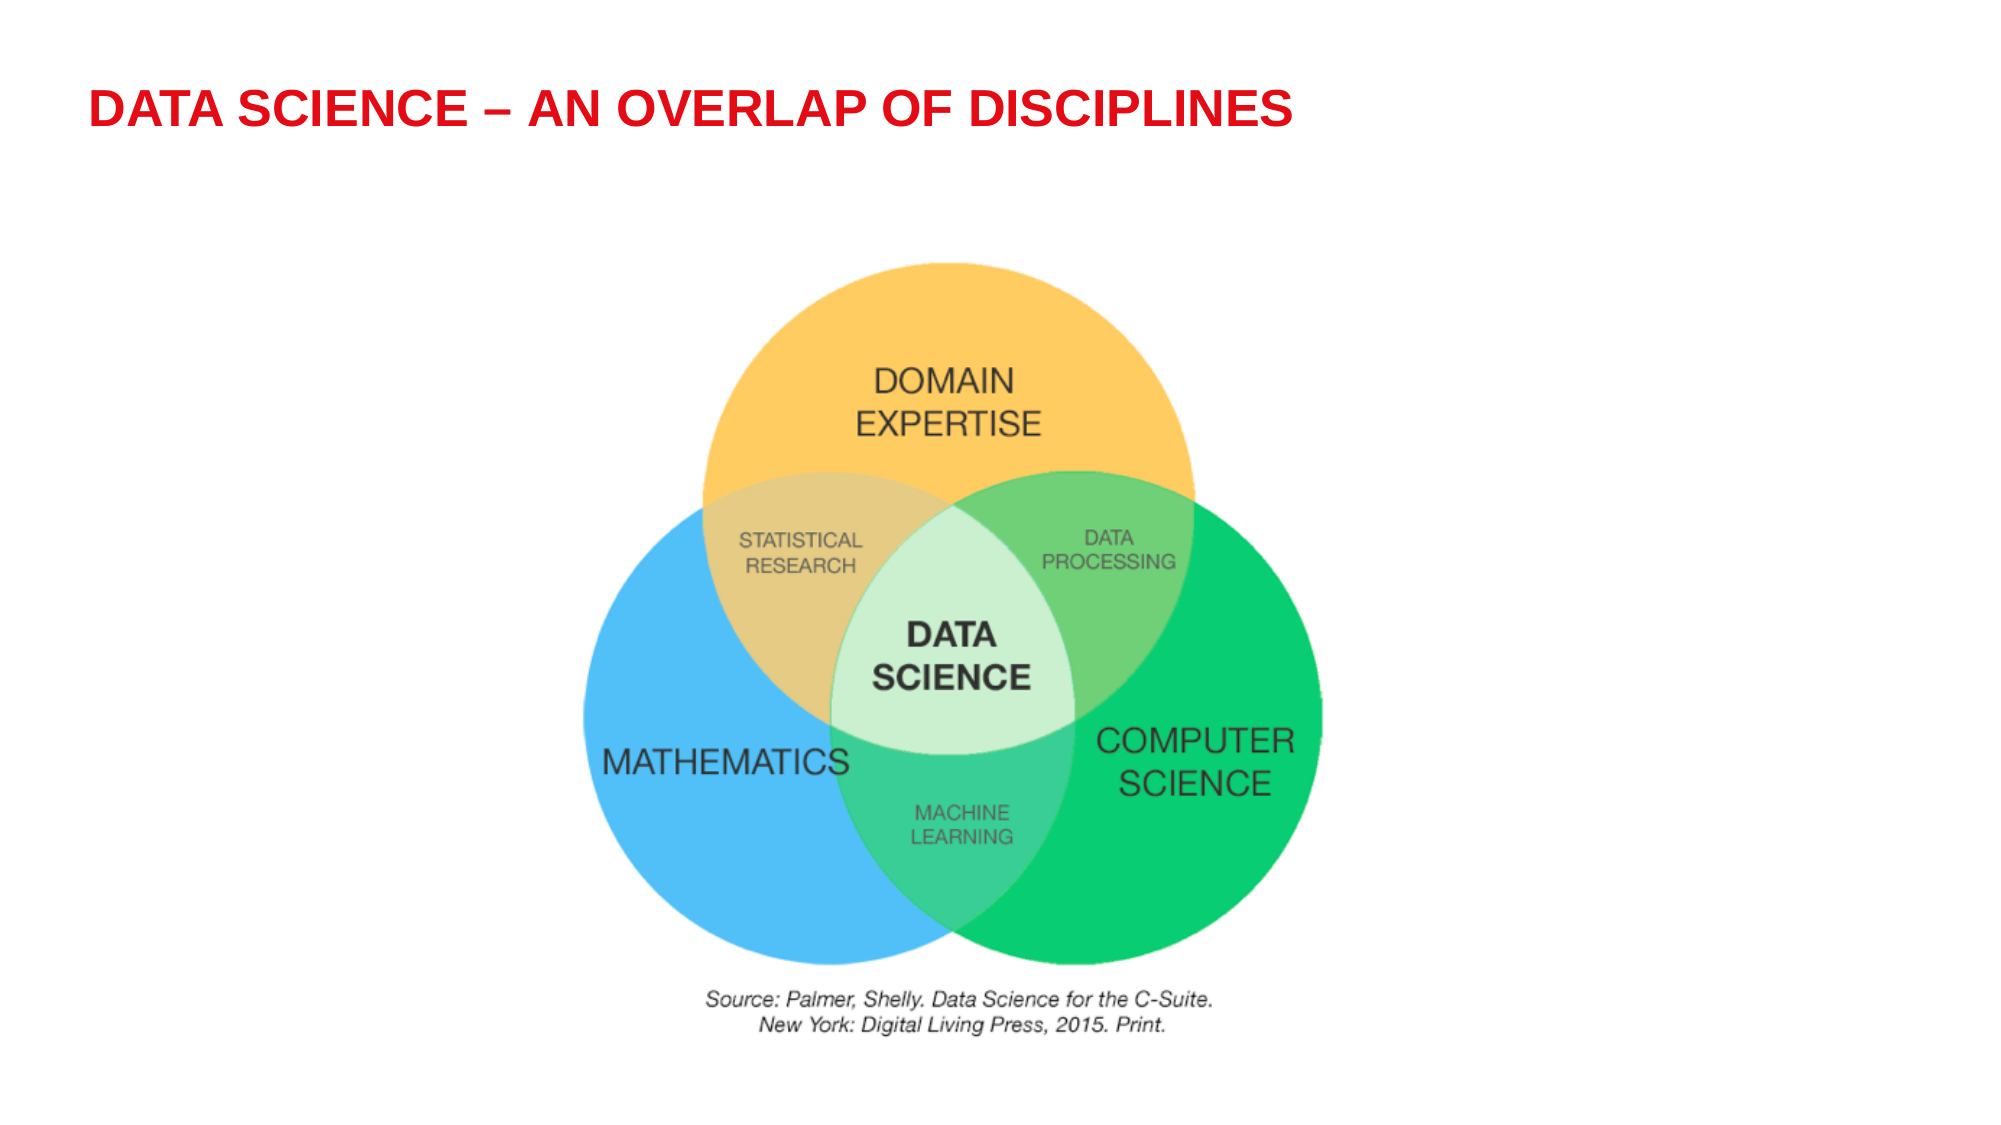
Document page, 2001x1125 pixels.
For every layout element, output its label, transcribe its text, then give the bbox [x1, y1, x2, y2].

title Data science – an overlap of disciplines [88, 88, 1911, 183]
picture [563, 243, 1343, 1045]
